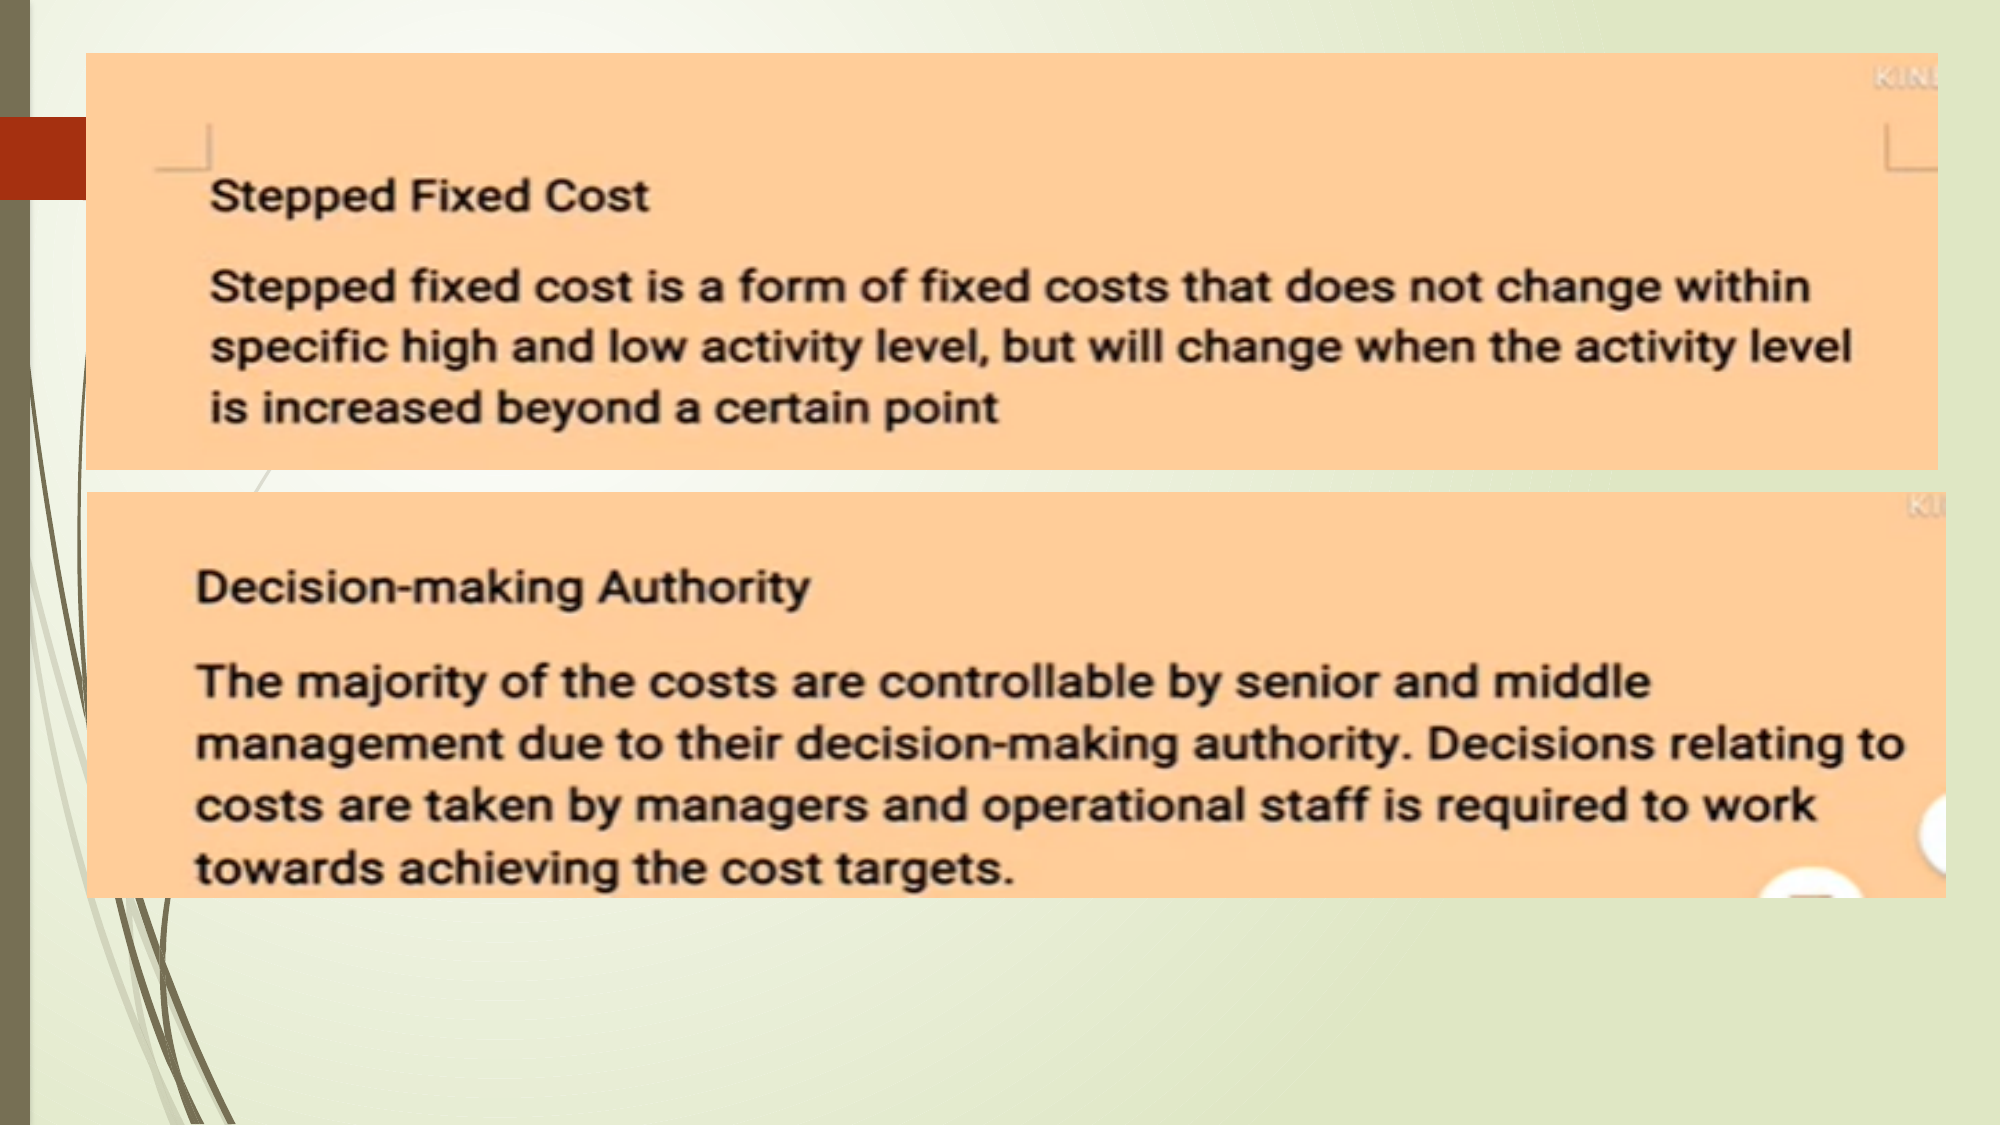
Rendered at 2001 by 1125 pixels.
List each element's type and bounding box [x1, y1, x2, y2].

picture [87, 492, 1946, 899]
picture [86, 52, 1938, 470]
